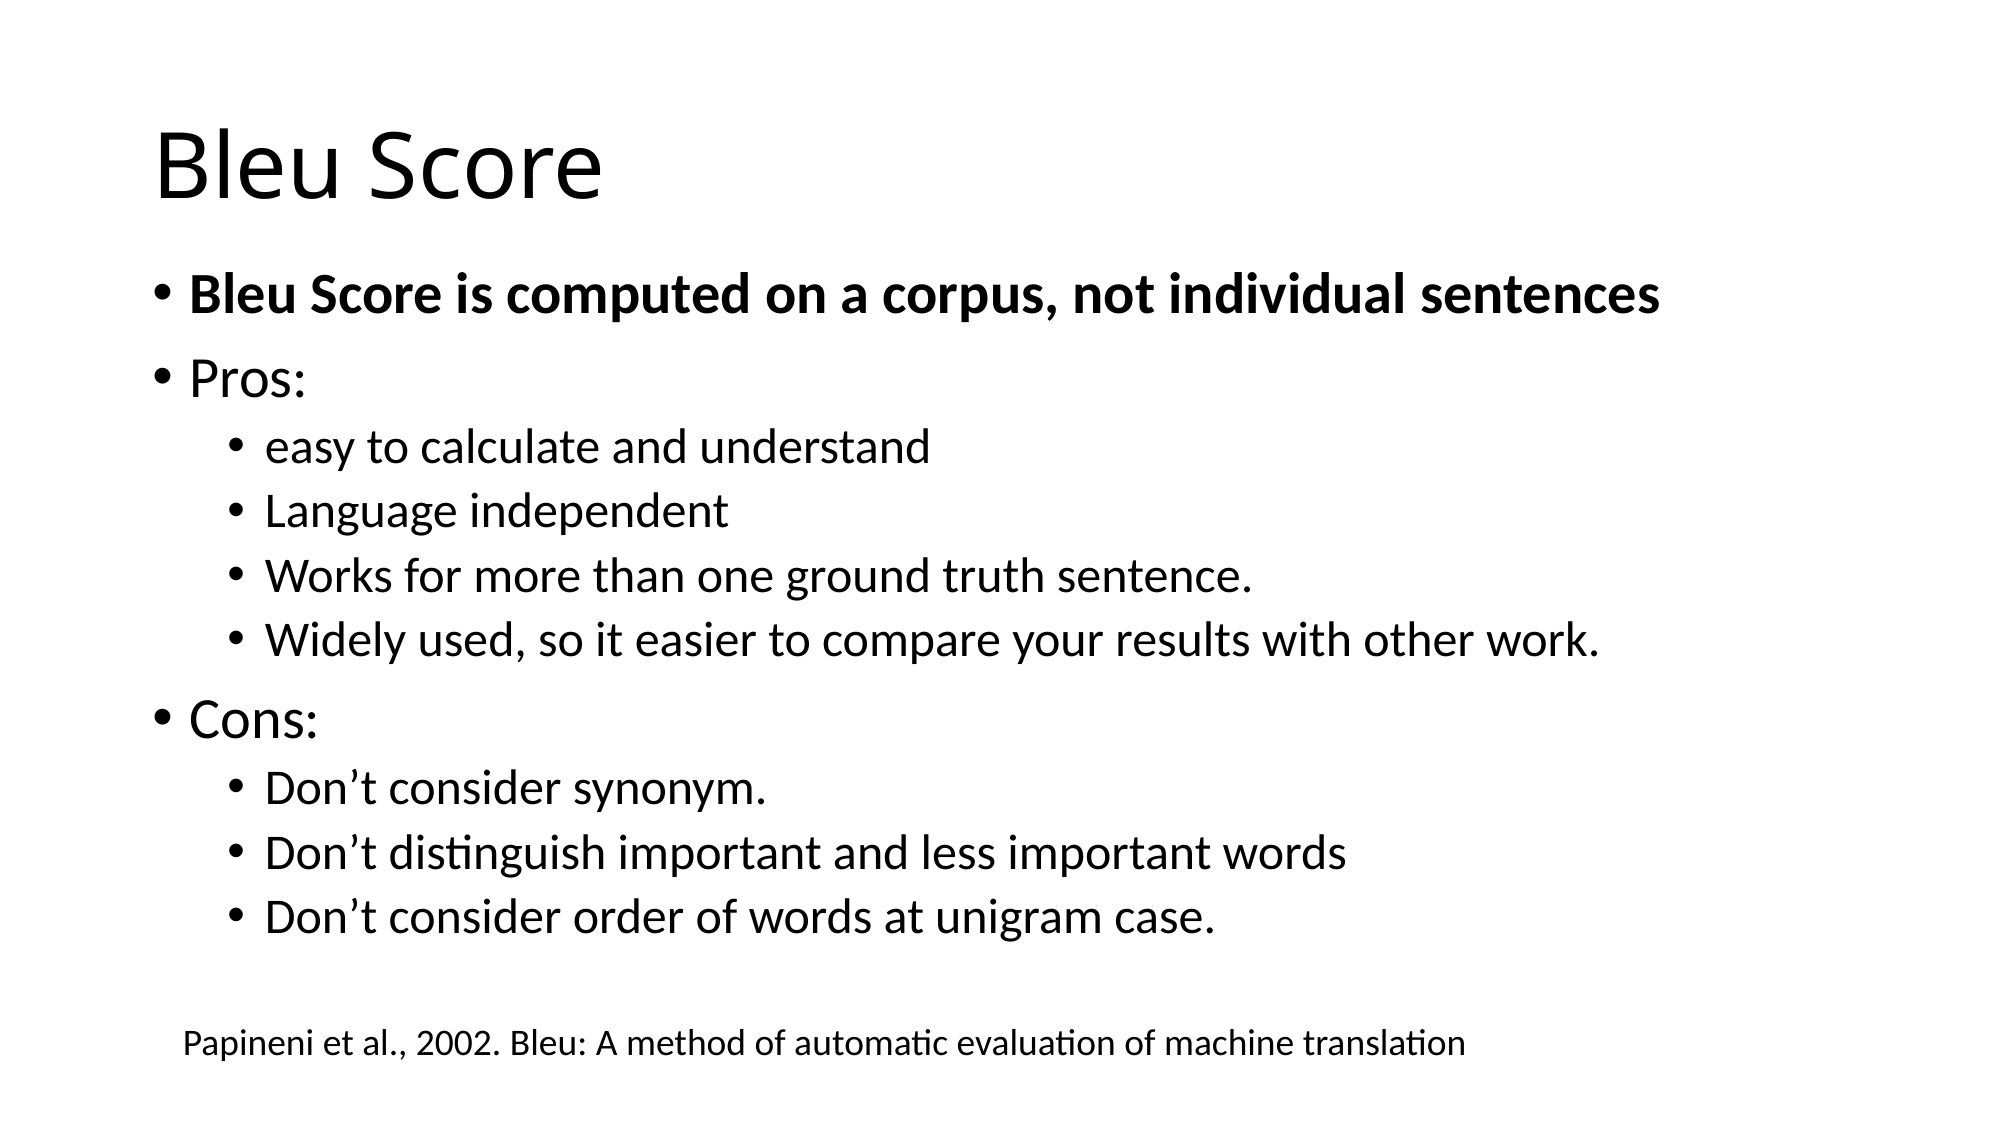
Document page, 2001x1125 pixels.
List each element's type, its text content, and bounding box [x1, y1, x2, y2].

text_box Papineni et al., 2002. Bleu: A method of automatic evaluation of machine translation [168, 1010, 1483, 1071]
title Bleu Score [137, 59, 1863, 255]
list Bleu Score is computed on a corpus, not individual sentences Pros: easy to calculate and understand Language independent Works for more than one ground truth sentence. Widely used, so it easier to compare your results with other work. Cons: Don’t consider synonym. Don’t distinguish important and less important words Don’t consider order of words at unigram case. [137, 255, 1863, 970]
